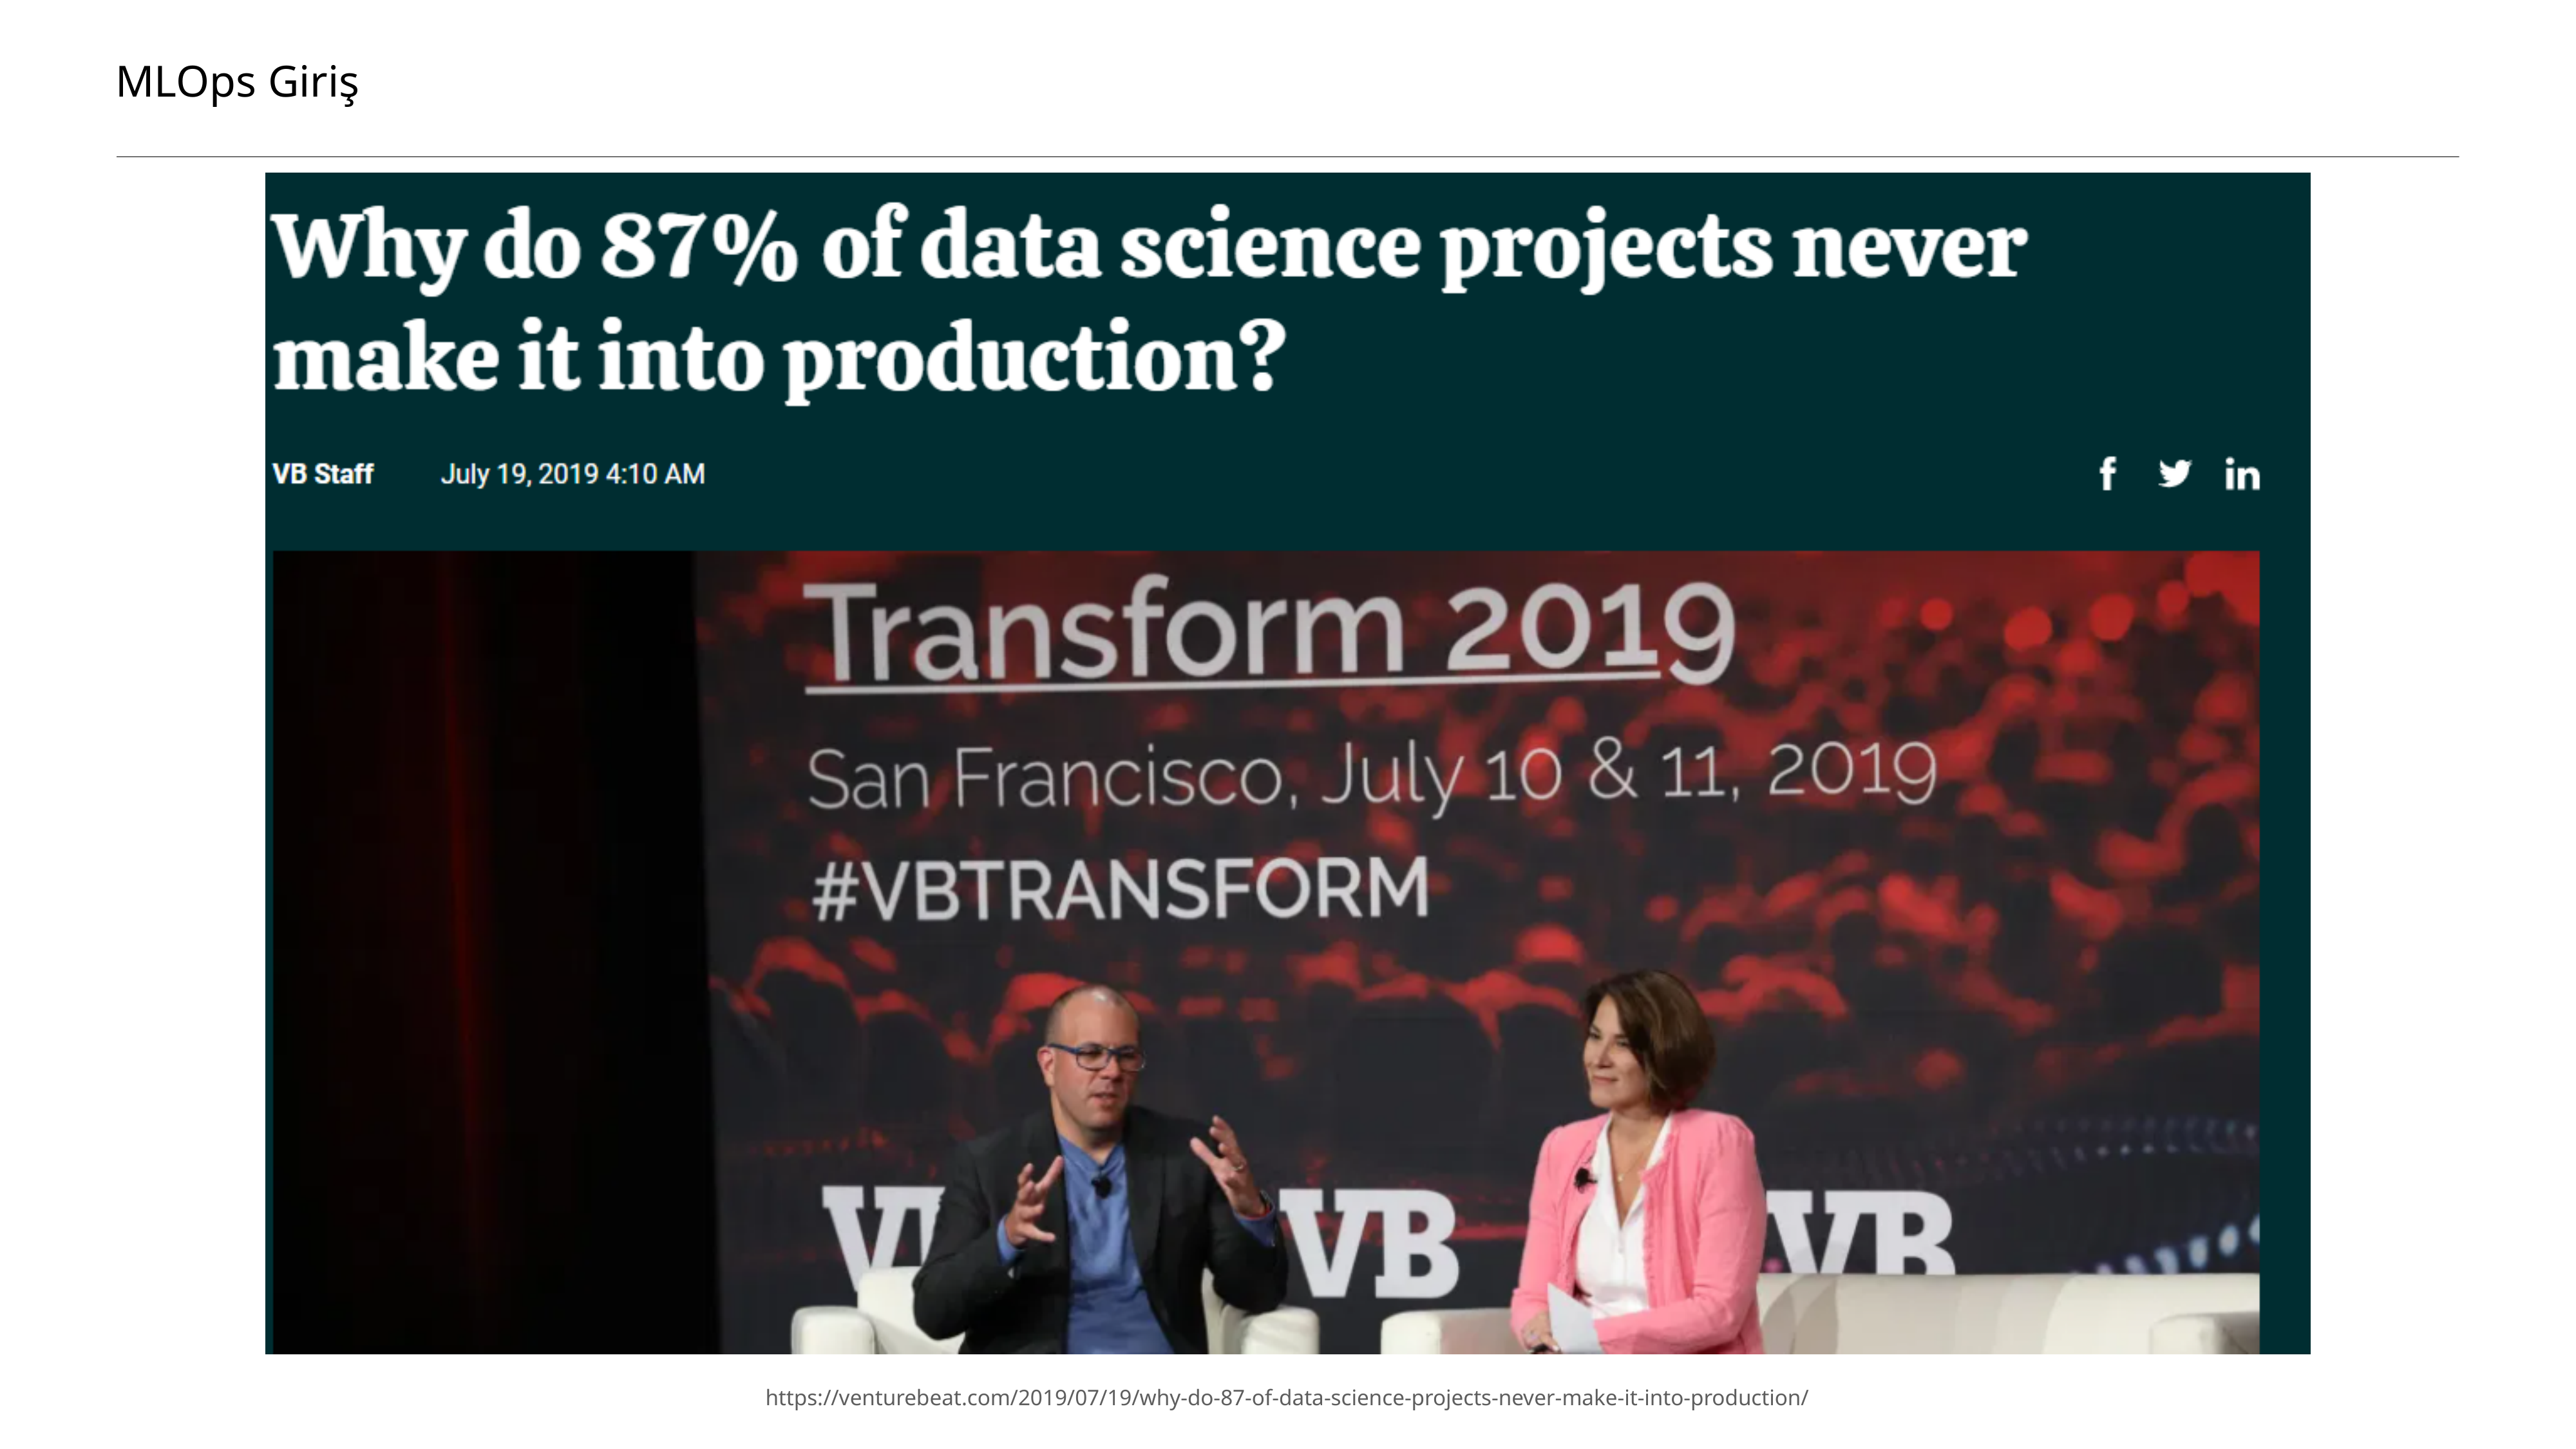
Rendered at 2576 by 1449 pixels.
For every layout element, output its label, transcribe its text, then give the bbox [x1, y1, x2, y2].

list MLOps Giriş [111, 17, 1771, 142]
text_box https://venturebeat.com/2019/07/19/why-do-87-of-data-science-projects-never-make-it-into-production/ [634, 1379, 1942, 1415]
picture [265, 172, 2311, 1355]
